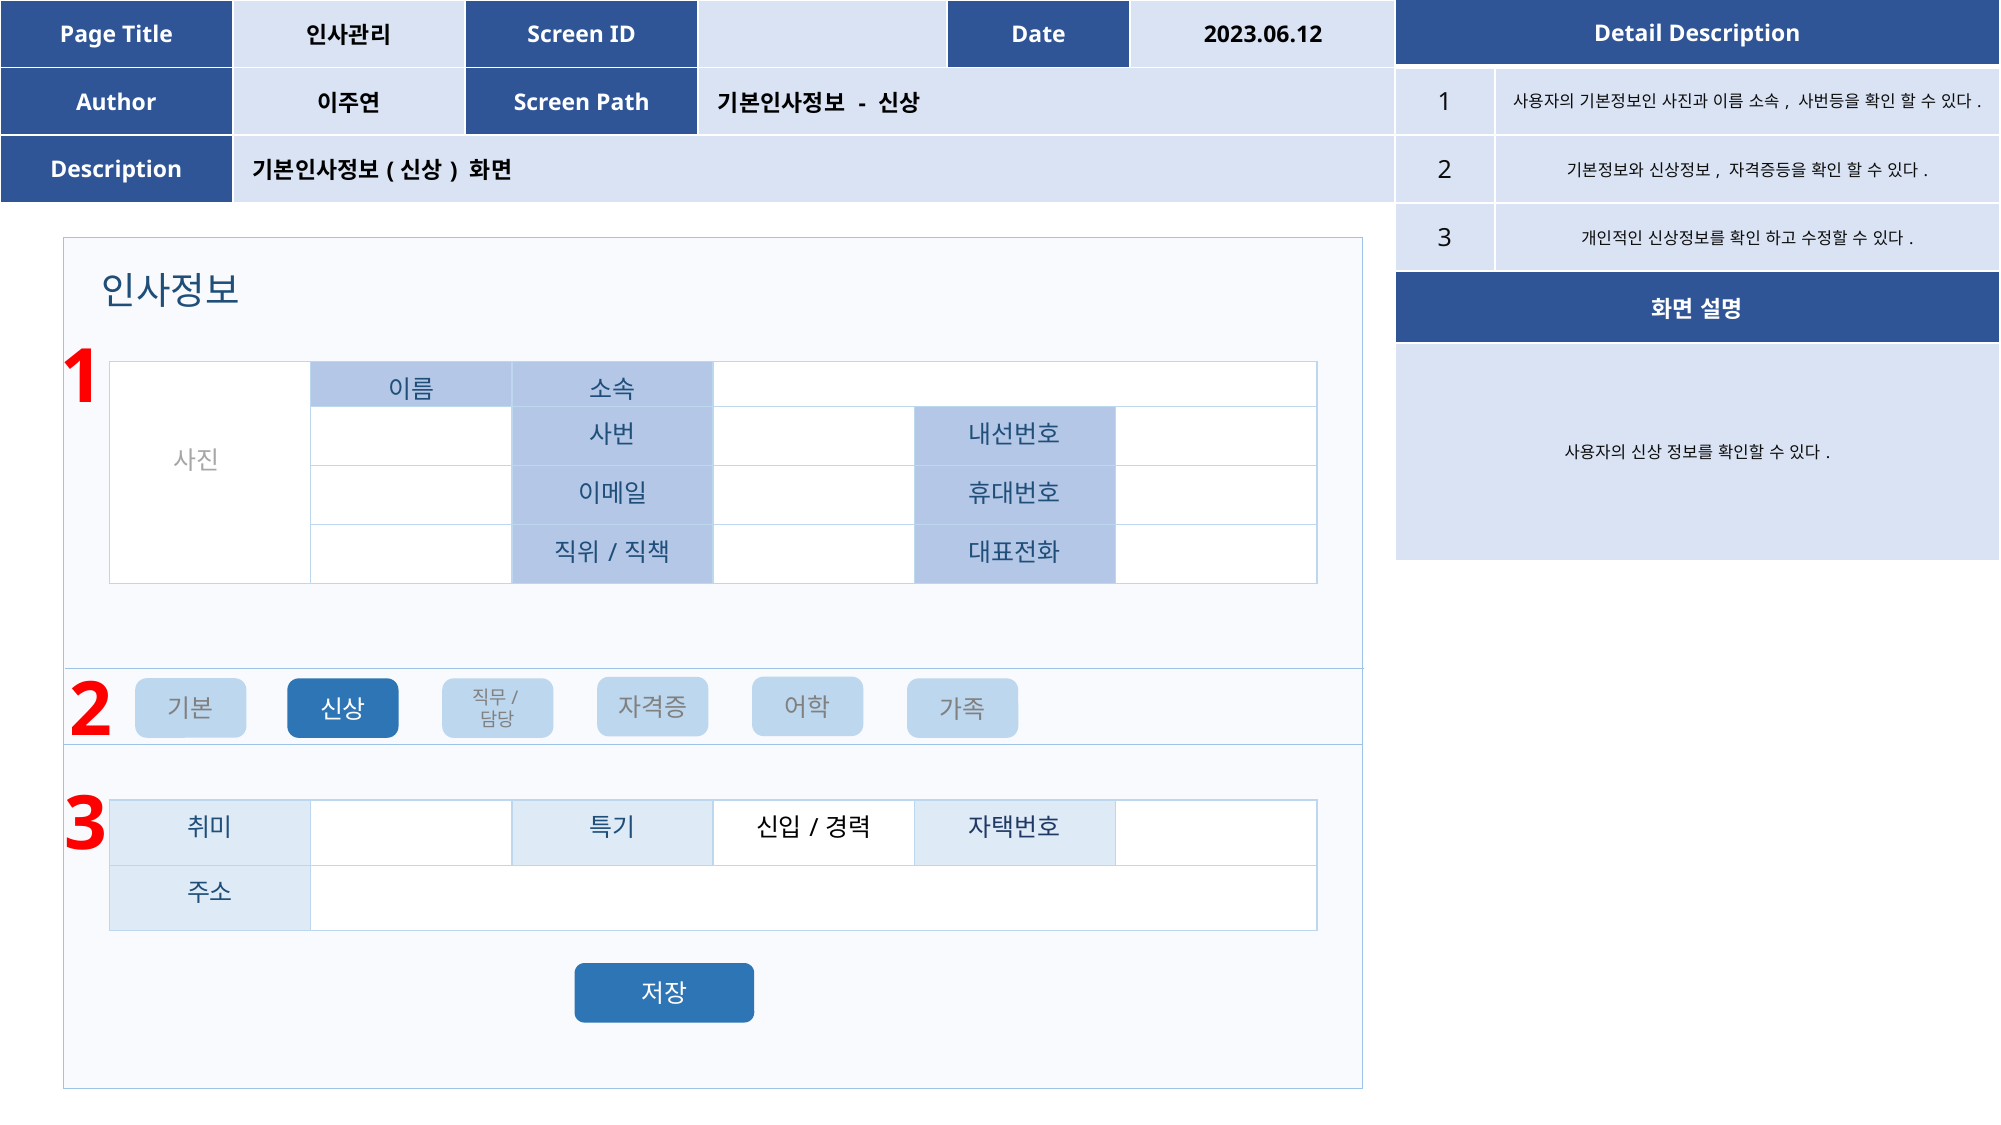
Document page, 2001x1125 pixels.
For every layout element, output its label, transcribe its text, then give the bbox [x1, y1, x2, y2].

table_header Screen ID [466, 1, 697, 67]
table_cell 사용자의 신상 정보를 확인할 수 있다. [1396, 344, 1999, 560]
table_header [699, 1, 946, 67]
table_cell 휴대번호 [915, 466, 1115, 524]
table_cell 이메일 [513, 466, 712, 524]
table_header 특기 [513, 801, 712, 865]
table_cell 화면 설명 [1396, 272, 1999, 342]
text_box [63, 237, 1364, 668]
table_cell 개인적인 신상정보를 확인 하고 수정할 수 있다. [1496, 204, 1999, 270]
table_header 인사관리 [234, 1, 464, 67]
table_header [1116, 801, 1316, 865]
table_cell 이주연 [234, 68, 464, 134]
table_header 취미 [146, 801, 310, 865]
text_box 인사정보 [87, 259, 456, 319]
table_header [311, 801, 511, 865]
table_cell [311, 525, 511, 583]
table_cell 내선번호 [915, 407, 1115, 465]
table_cell Author [1, 68, 232, 134]
table_header [110, 362, 310, 583]
text_box 사진 [158, 436, 286, 482]
text_box 저장 [573, 961, 756, 1024]
table_cell 사용자의 기본정보인 사진과 이름 소속, 사번등을 확인 할 수 있다. [1496, 69, 1999, 134]
text_box [63, 745, 1364, 1090]
table_header 이름 [311, 362, 511, 406]
table_header 소속 [513, 362, 712, 406]
table_cell 1 [1396, 69, 1494, 134]
table_cell 2 [1396, 136, 1494, 202]
table_cell 사번 [513, 407, 712, 465]
table_cell [311, 466, 511, 524]
table_header Detail Description [1396, 0, 1999, 64]
table_cell [1116, 525, 1316, 583]
table_header 2023.06.12 [1131, 1, 1394, 67]
table_cell [714, 466, 914, 524]
table_cell 기본정보와 신상정보, 자격증등을 확인 할 수 있다. [1496, 136, 1999, 202]
table_cell [1116, 466, 1316, 524]
text_box 3 [49, 767, 146, 873]
table_cell 3 [1396, 204, 1494, 270]
table_cell [311, 866, 1316, 930]
table_header [714, 362, 1316, 406]
table_header 자택번호 [915, 801, 1115, 865]
table_header Page Title [1, 1, 232, 67]
table_cell 기본인사정보(신상) 화면 [234, 136, 1394, 202]
table_cell 직위/직책 [513, 525, 712, 583]
table_cell [714, 407, 914, 465]
table_cell 주소 [110, 866, 310, 930]
table_cell 대표전화 [915, 525, 1115, 583]
table_cell Description [1, 136, 232, 202]
table_cell Screen Path [466, 68, 697, 134]
table_cell 기본인사정보 - 신상 [699, 68, 1394, 134]
text_box 1 [45, 320, 141, 426]
table_header Date [948, 1, 1129, 67]
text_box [63, 668, 1365, 745]
table_cell [1116, 407, 1316, 465]
text_box 2 [55, 653, 151, 758]
table_header 신입/경력 [714, 801, 914, 865]
table_cell [311, 407, 511, 465]
table_cell [714, 525, 914, 583]
